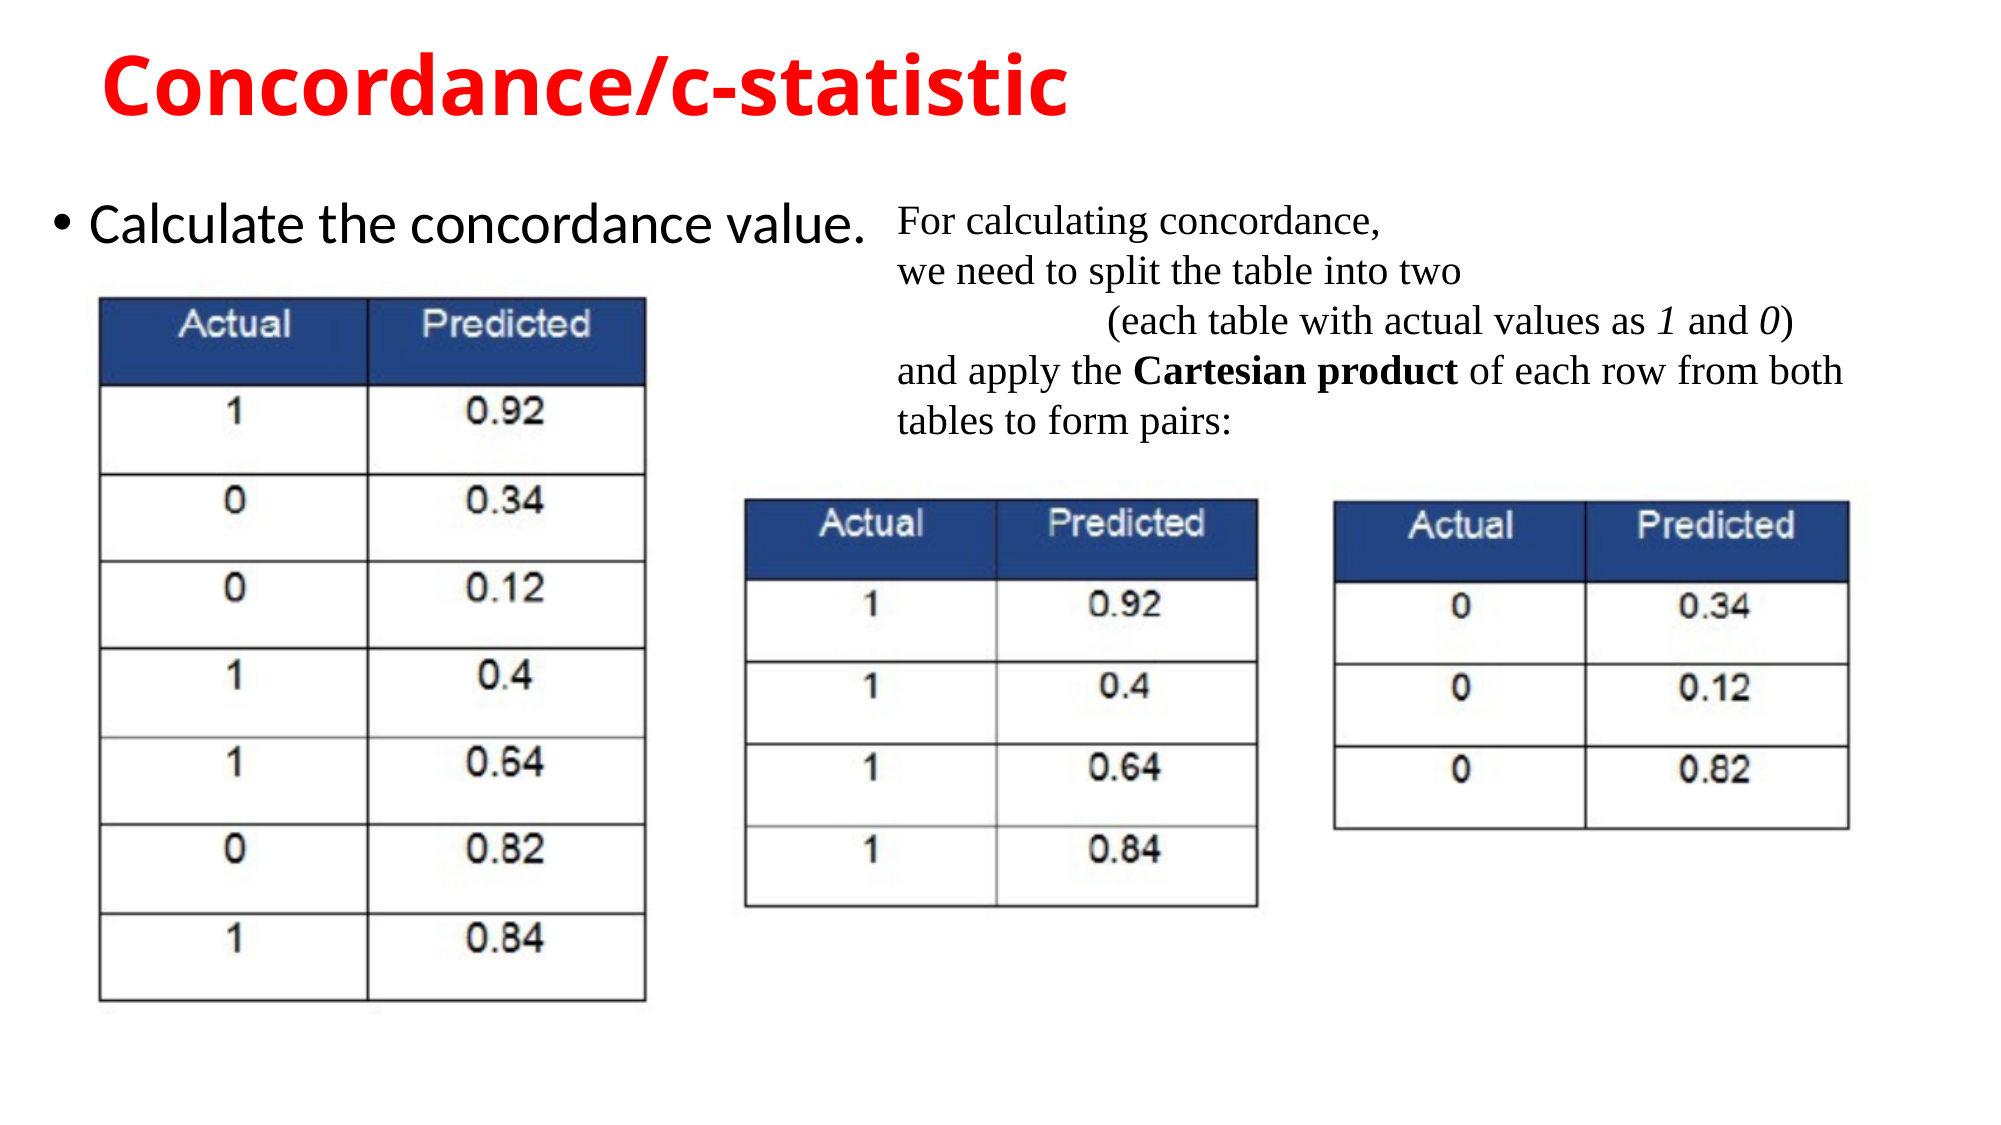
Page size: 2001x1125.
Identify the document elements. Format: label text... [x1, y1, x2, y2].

list Calculate the concordance value. [37, 185, 1863, 1014]
picture [715, 464, 1882, 929]
picture [85, 280, 660, 1014]
title Concordance/c-statistic [85, 36, 1811, 142]
text_box For calculating concordance, we need to split the table into two (each table with actual values as 1 and 0) and apply the Cartesian product of each row from both tables to form pairs: [882, 185, 1950, 451]
